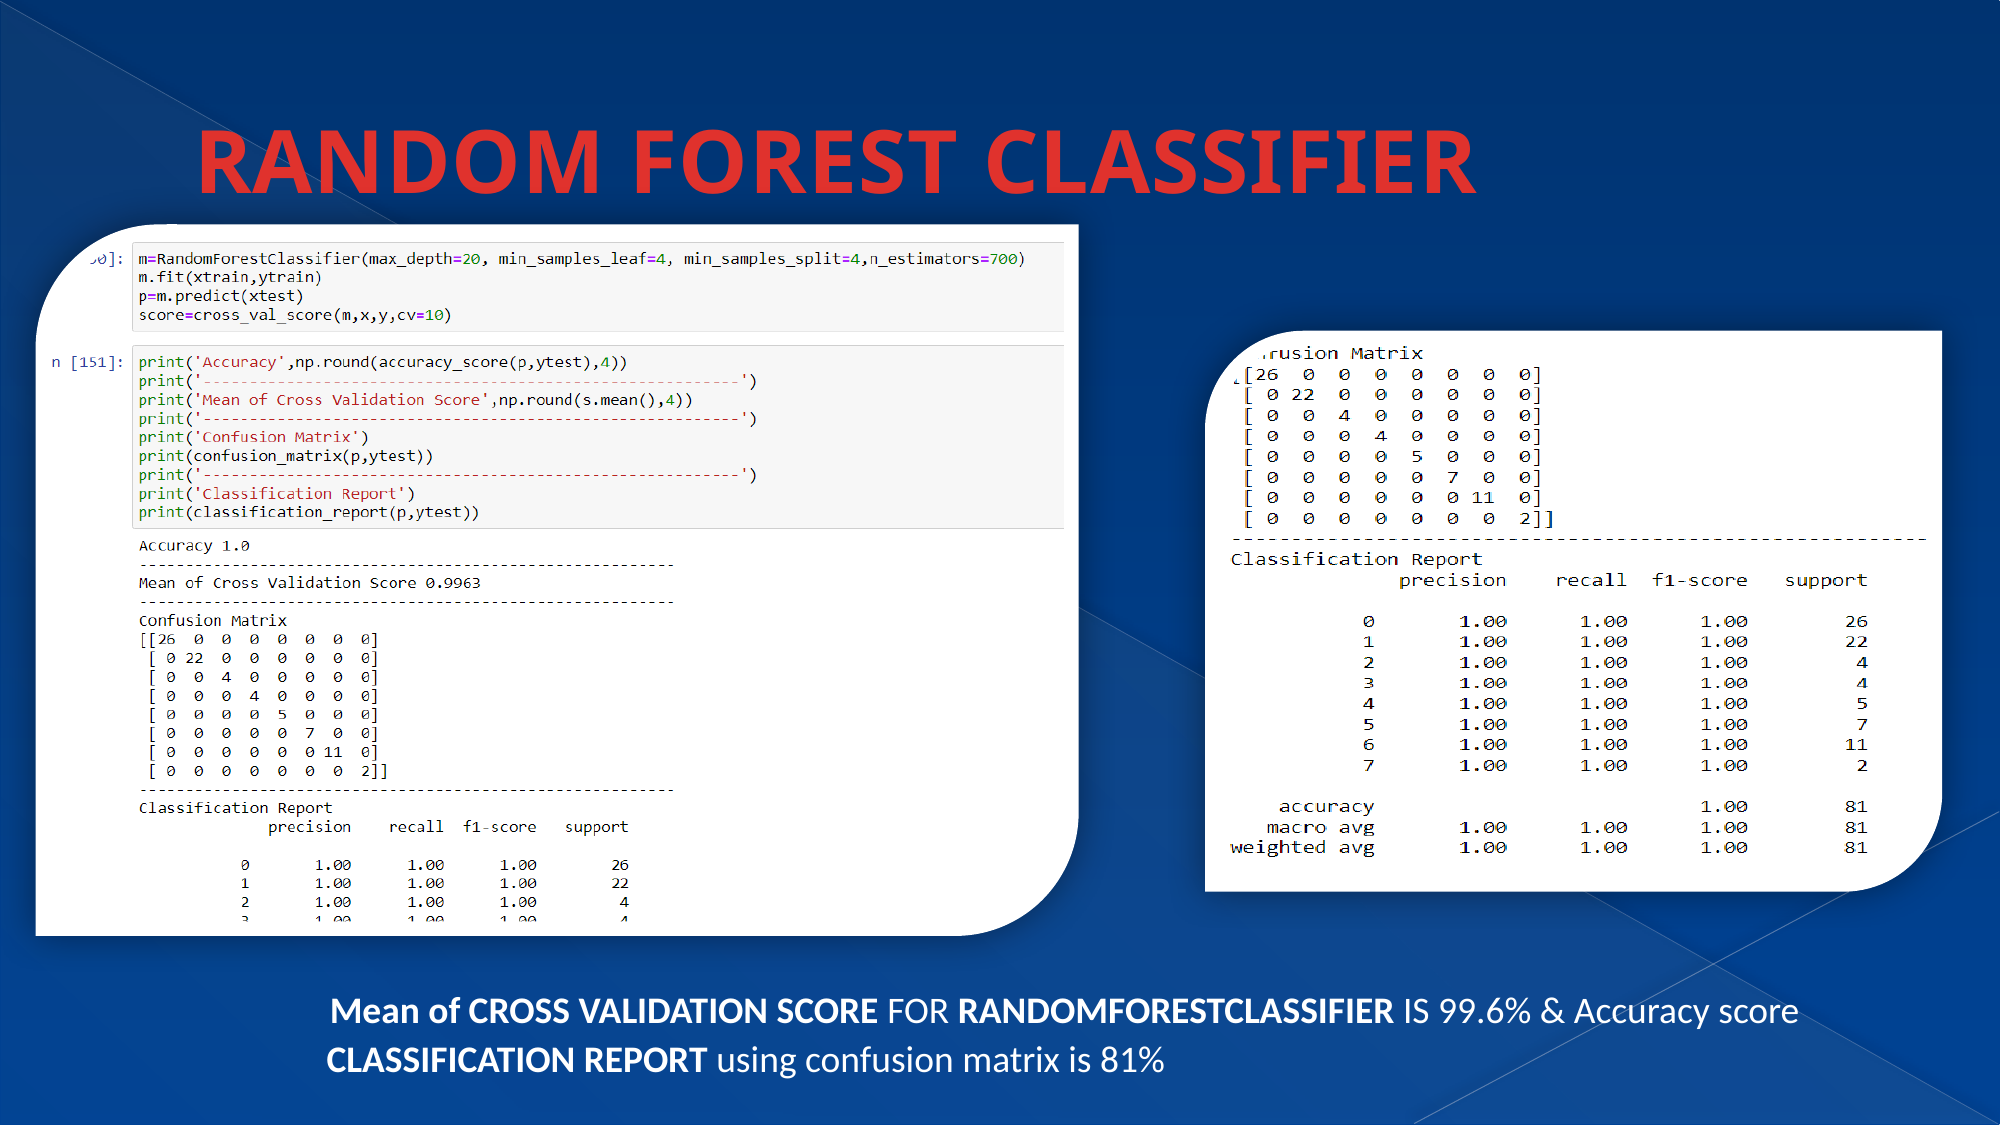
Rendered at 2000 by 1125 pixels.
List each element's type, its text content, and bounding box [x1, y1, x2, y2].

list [42, 231, 1072, 929]
picture [1212, 337, 1936, 885]
text_box Mean of CROSS VALIDATION SCORE FOR RANDOMFORESTCLASSIFIER IS 99.6% & Accuracy score CLASSIFICATION REPORT using confusion matrix is 81% [255, 975, 1851, 1087]
title RANDOM FOREST CLASSIFIER [99, 43, 1900, 274]
